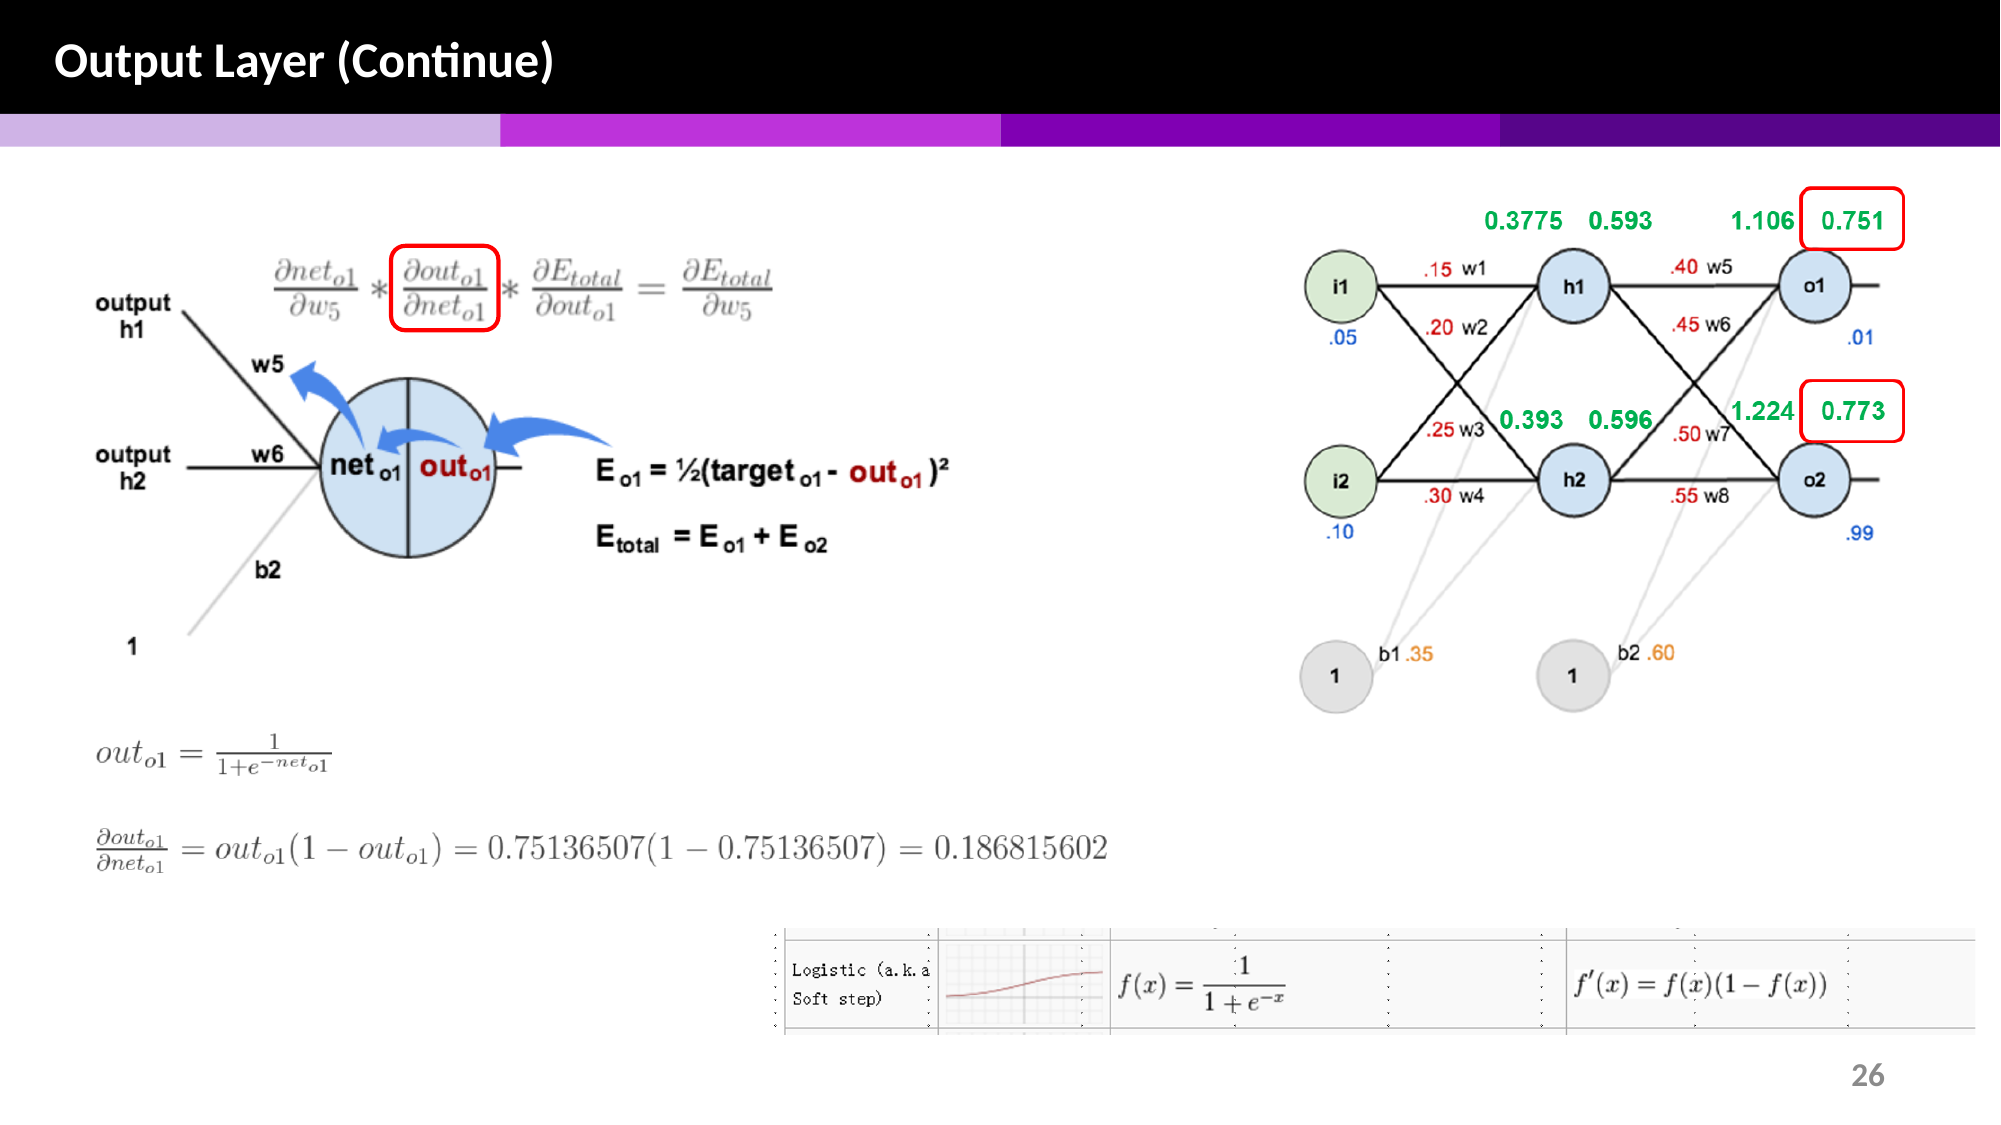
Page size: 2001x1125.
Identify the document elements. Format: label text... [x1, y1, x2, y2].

picture [74, 712, 1143, 891]
picture [764, 928, 1976, 1035]
picture [39, 186, 998, 675]
picture [1286, 186, 1938, 740]
list Output Layer (Continue) [39, 1, 1964, 114]
